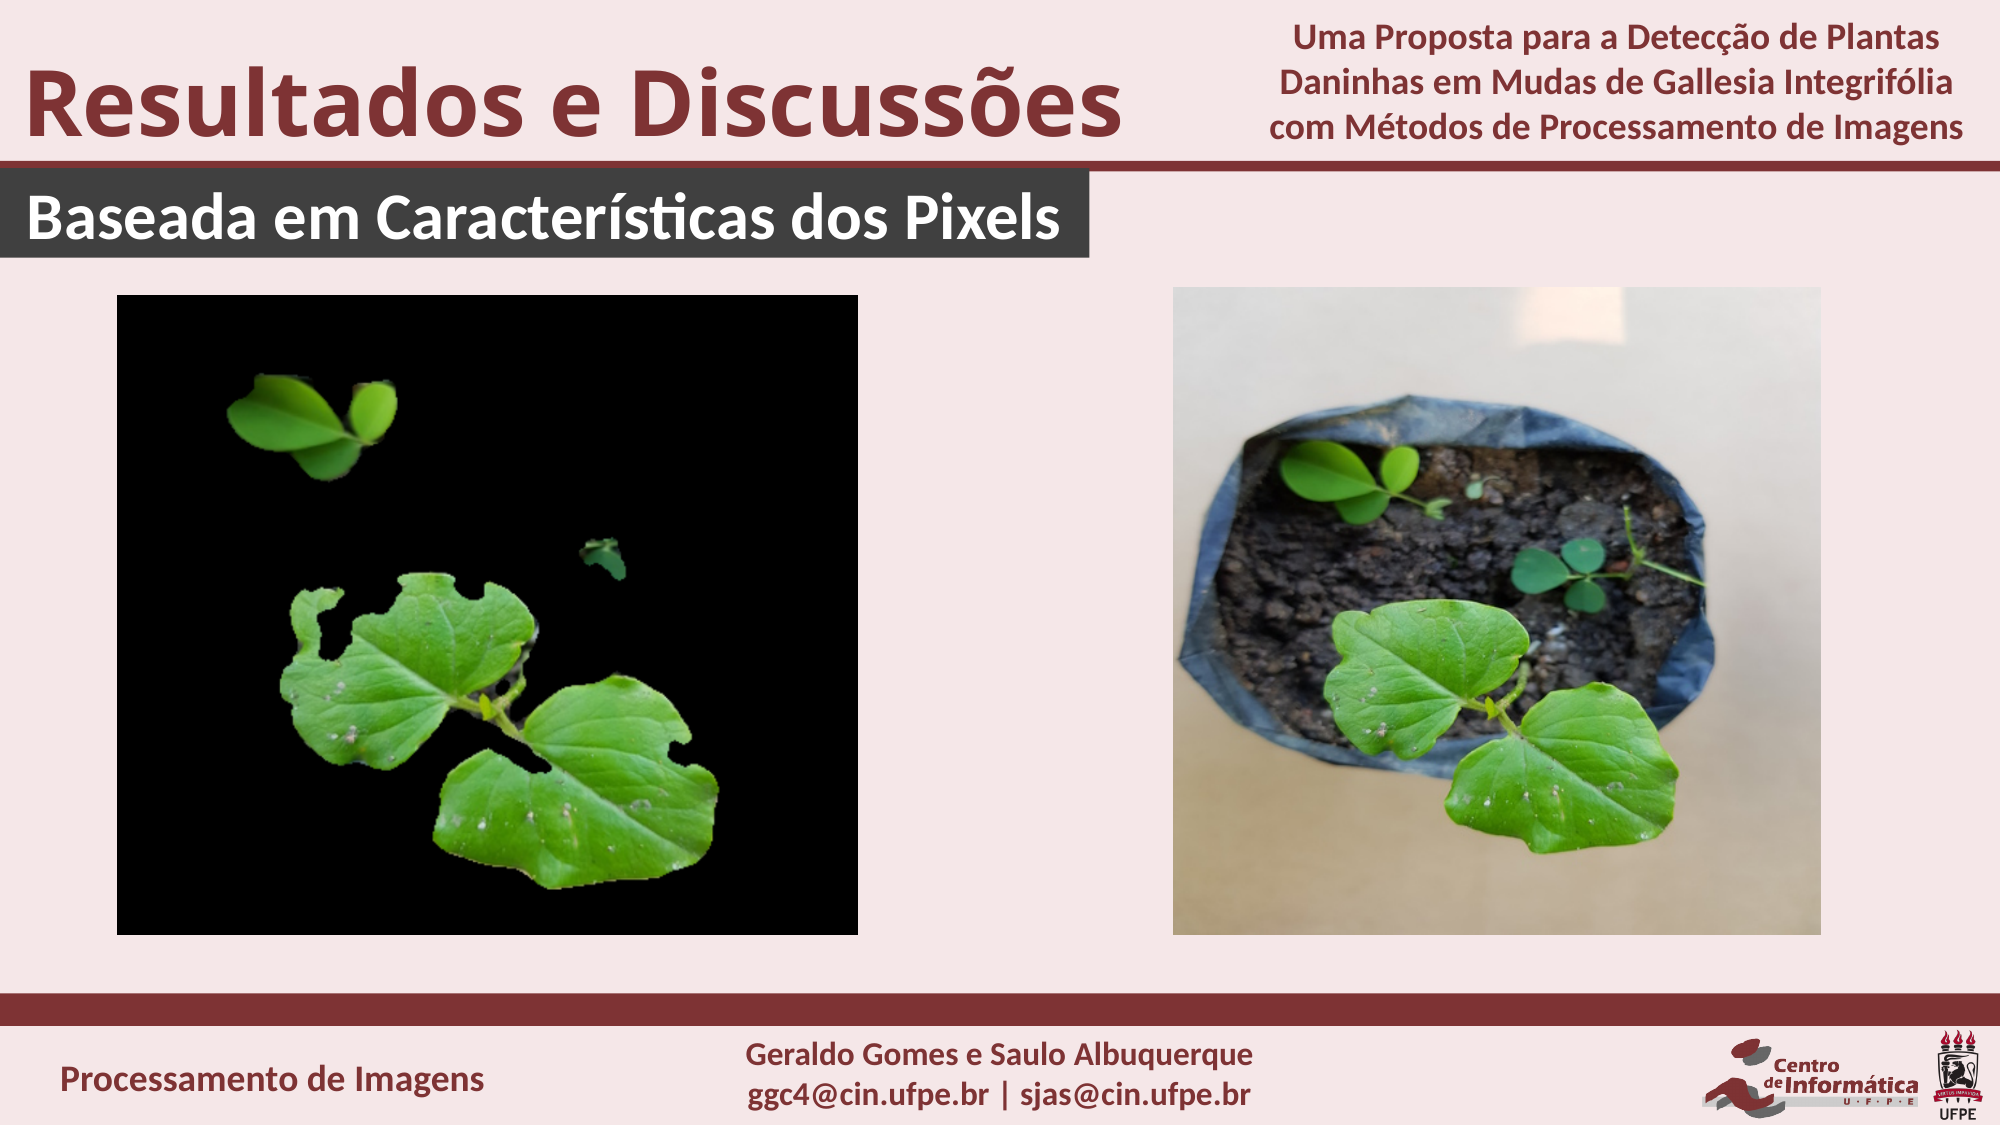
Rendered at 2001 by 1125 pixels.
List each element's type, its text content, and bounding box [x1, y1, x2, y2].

text_box Geraldo Gomes e Saulo Albuquerque ggc4@cin.ufpe.br | sjas@cin.ufpe.br [730, 1024, 1270, 1120]
text_box Uma Proposta para a Detecção de Plantas Daninhas em Mudas de Gallesia Integrifólia com Métodos de Processamento de Imagens [1243, 4, 1991, 155]
picture [1173, 287, 1821, 935]
text_box Resultados e Discussões [7, 37, 1140, 162]
text_box [0, 992, 2000, 1027]
text_box [0, 160, 2000, 172]
picture [117, 295, 858, 935]
text_box Processamento de Imagens [45, 1046, 501, 1107]
text_box Baseada em Características dos Pixels [0, 167, 1090, 259]
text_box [1694, 1022, 1991, 1125]
